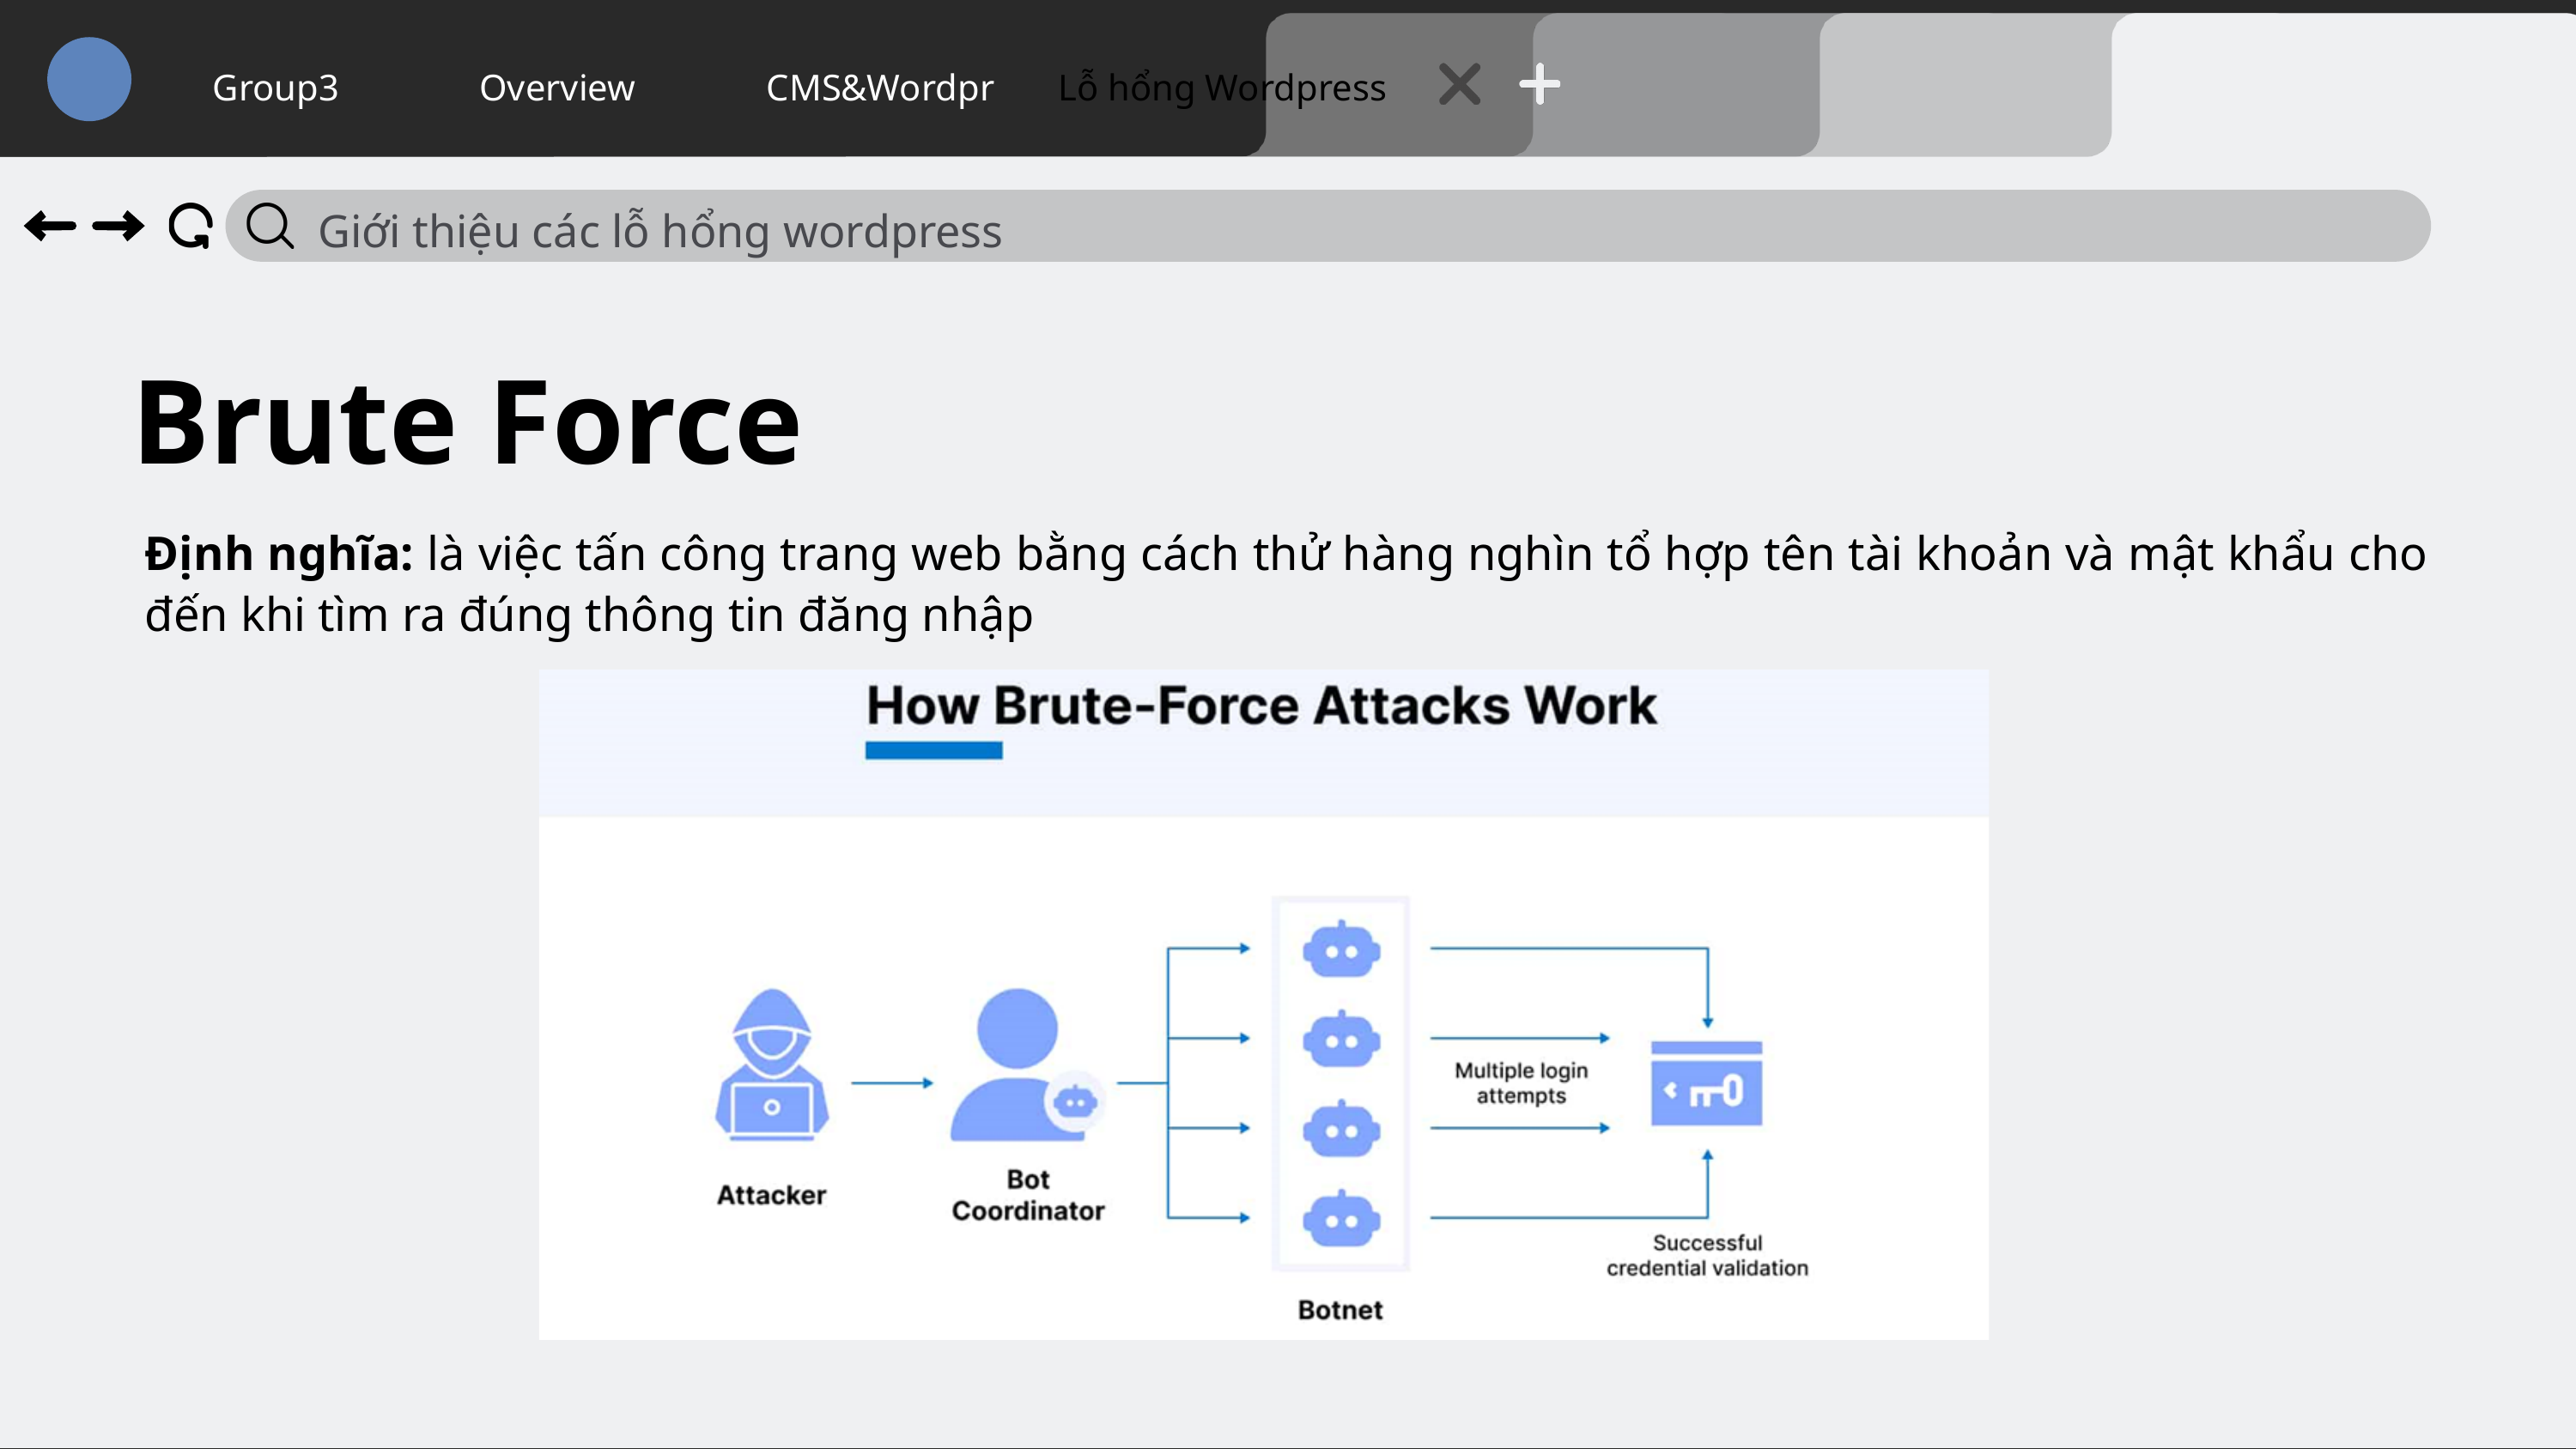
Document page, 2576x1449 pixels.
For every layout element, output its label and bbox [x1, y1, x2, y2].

text_box [0, 13, 2576, 1449]
